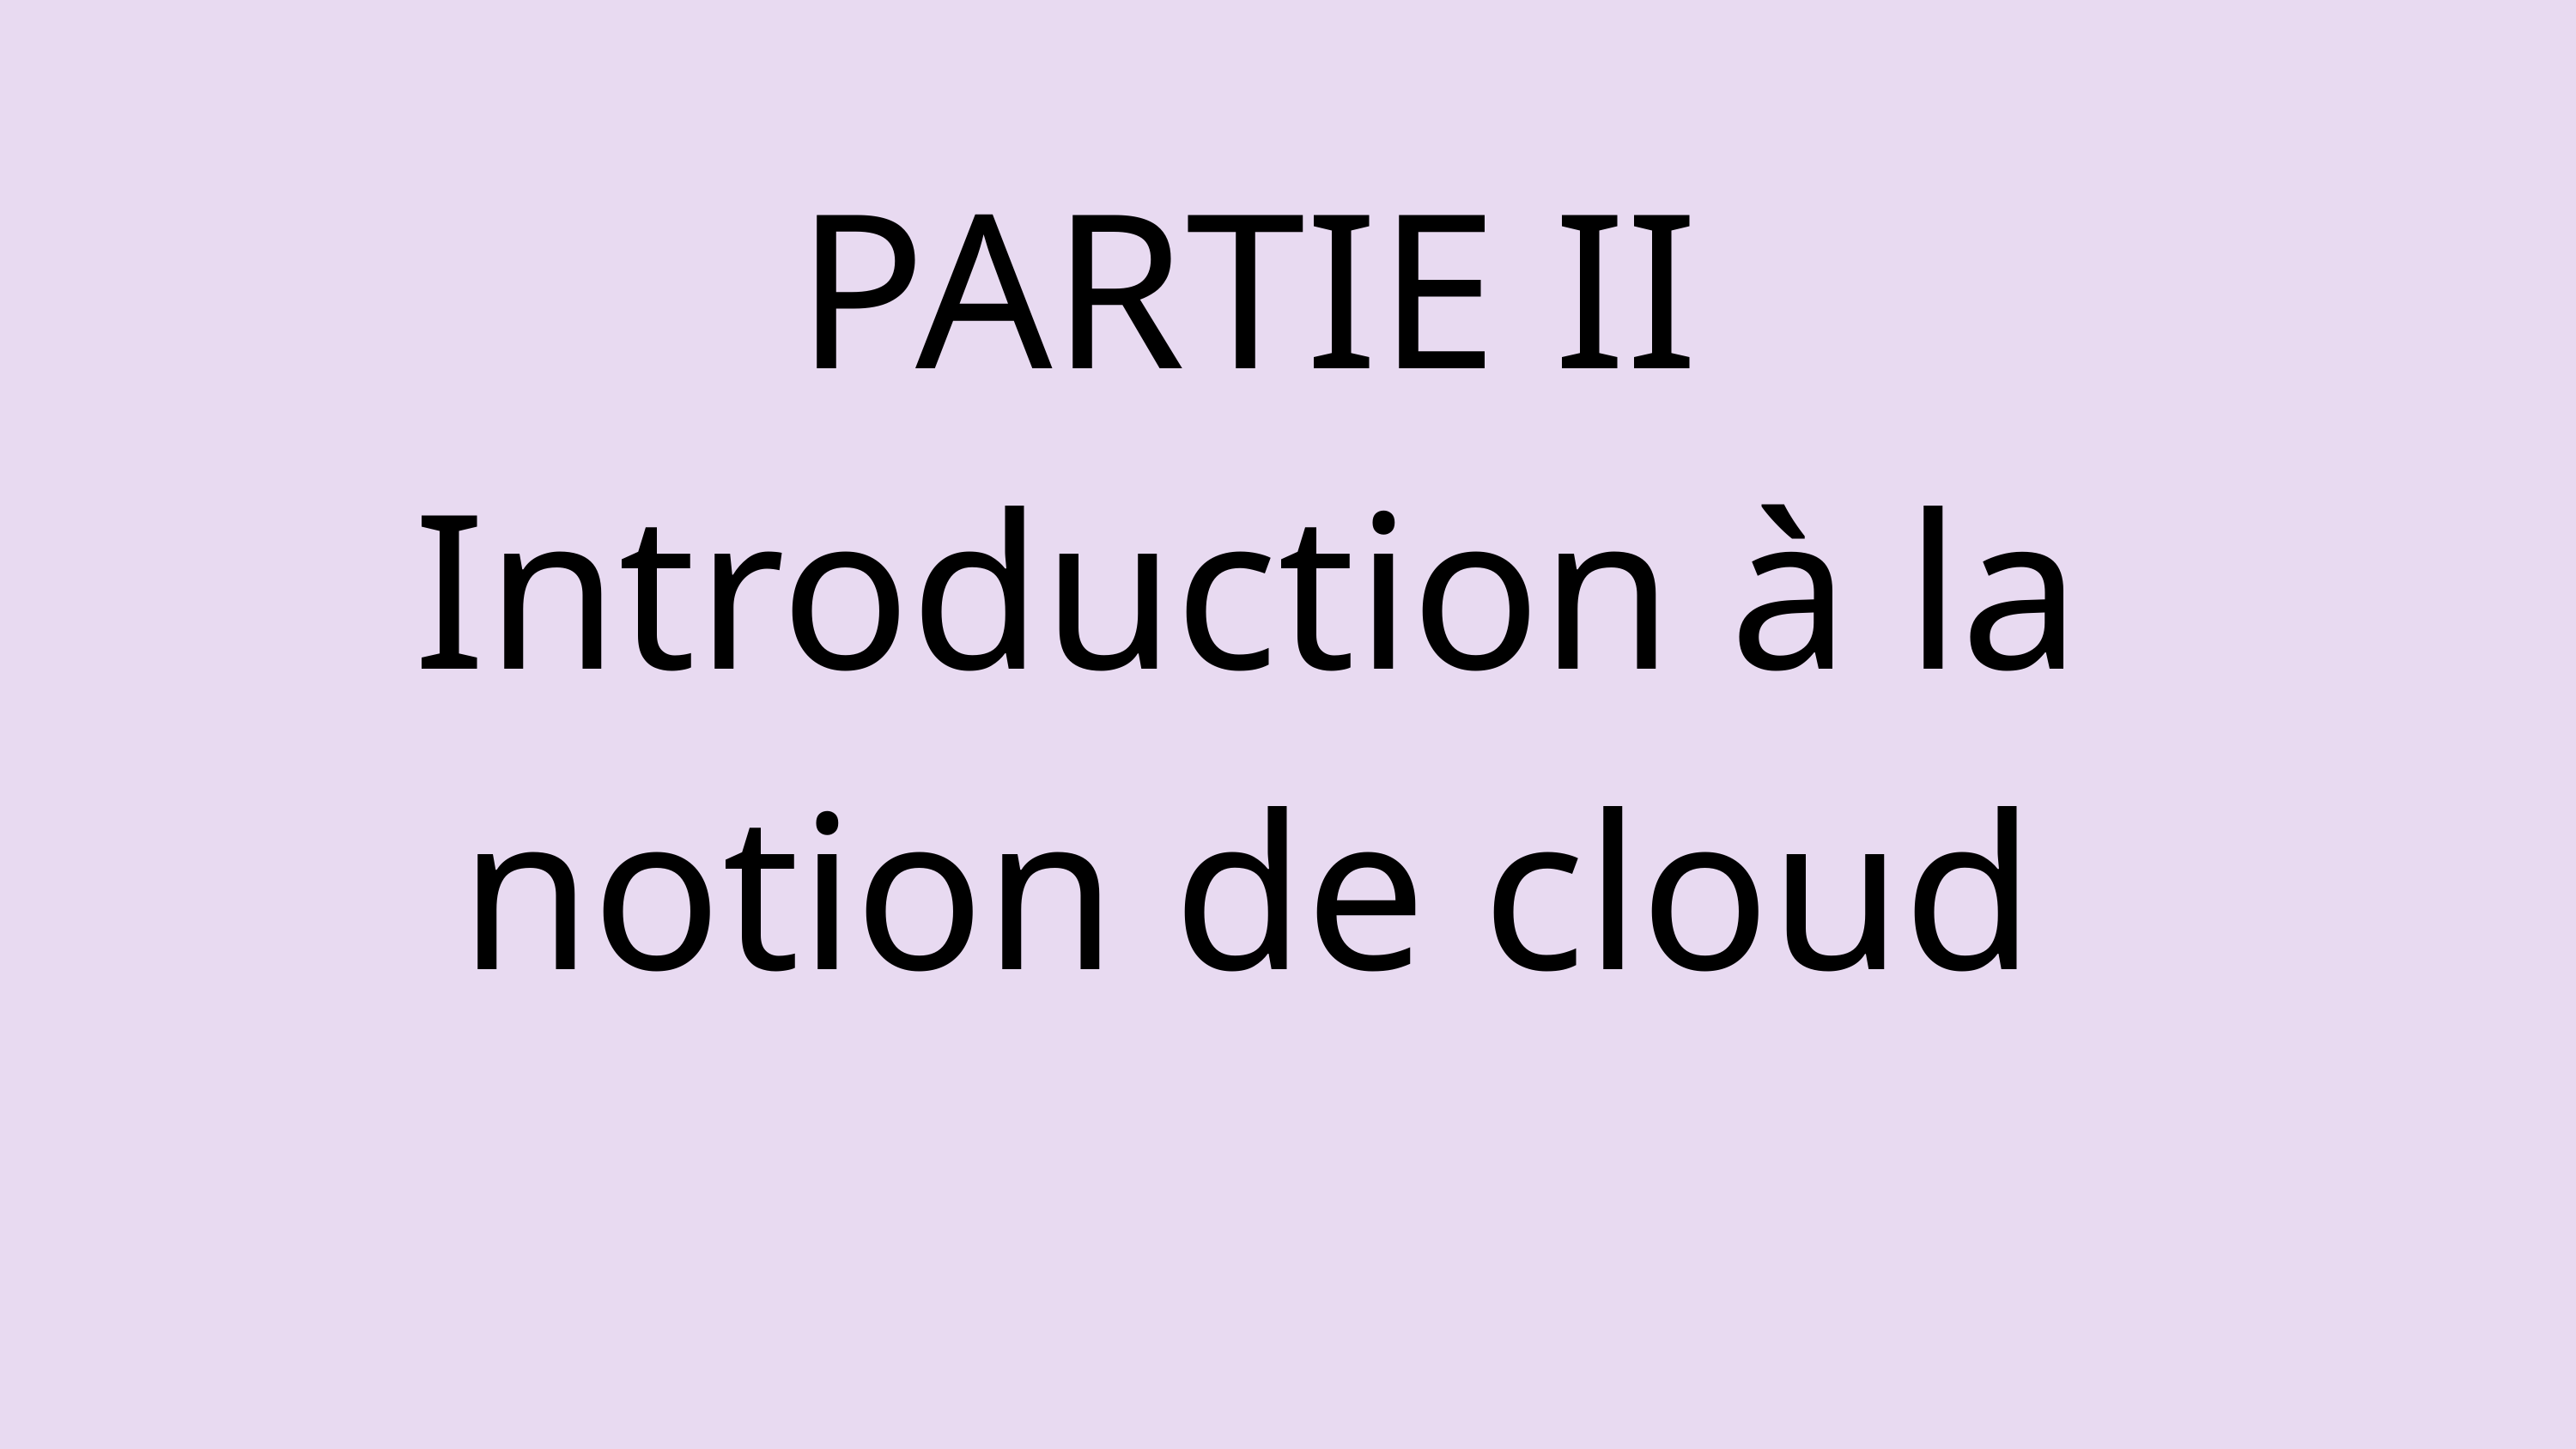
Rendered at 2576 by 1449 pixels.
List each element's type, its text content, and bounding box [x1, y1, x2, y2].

text_box PARTIE II Introduction à la notion de cloud [144, 111, 2351, 1013]
